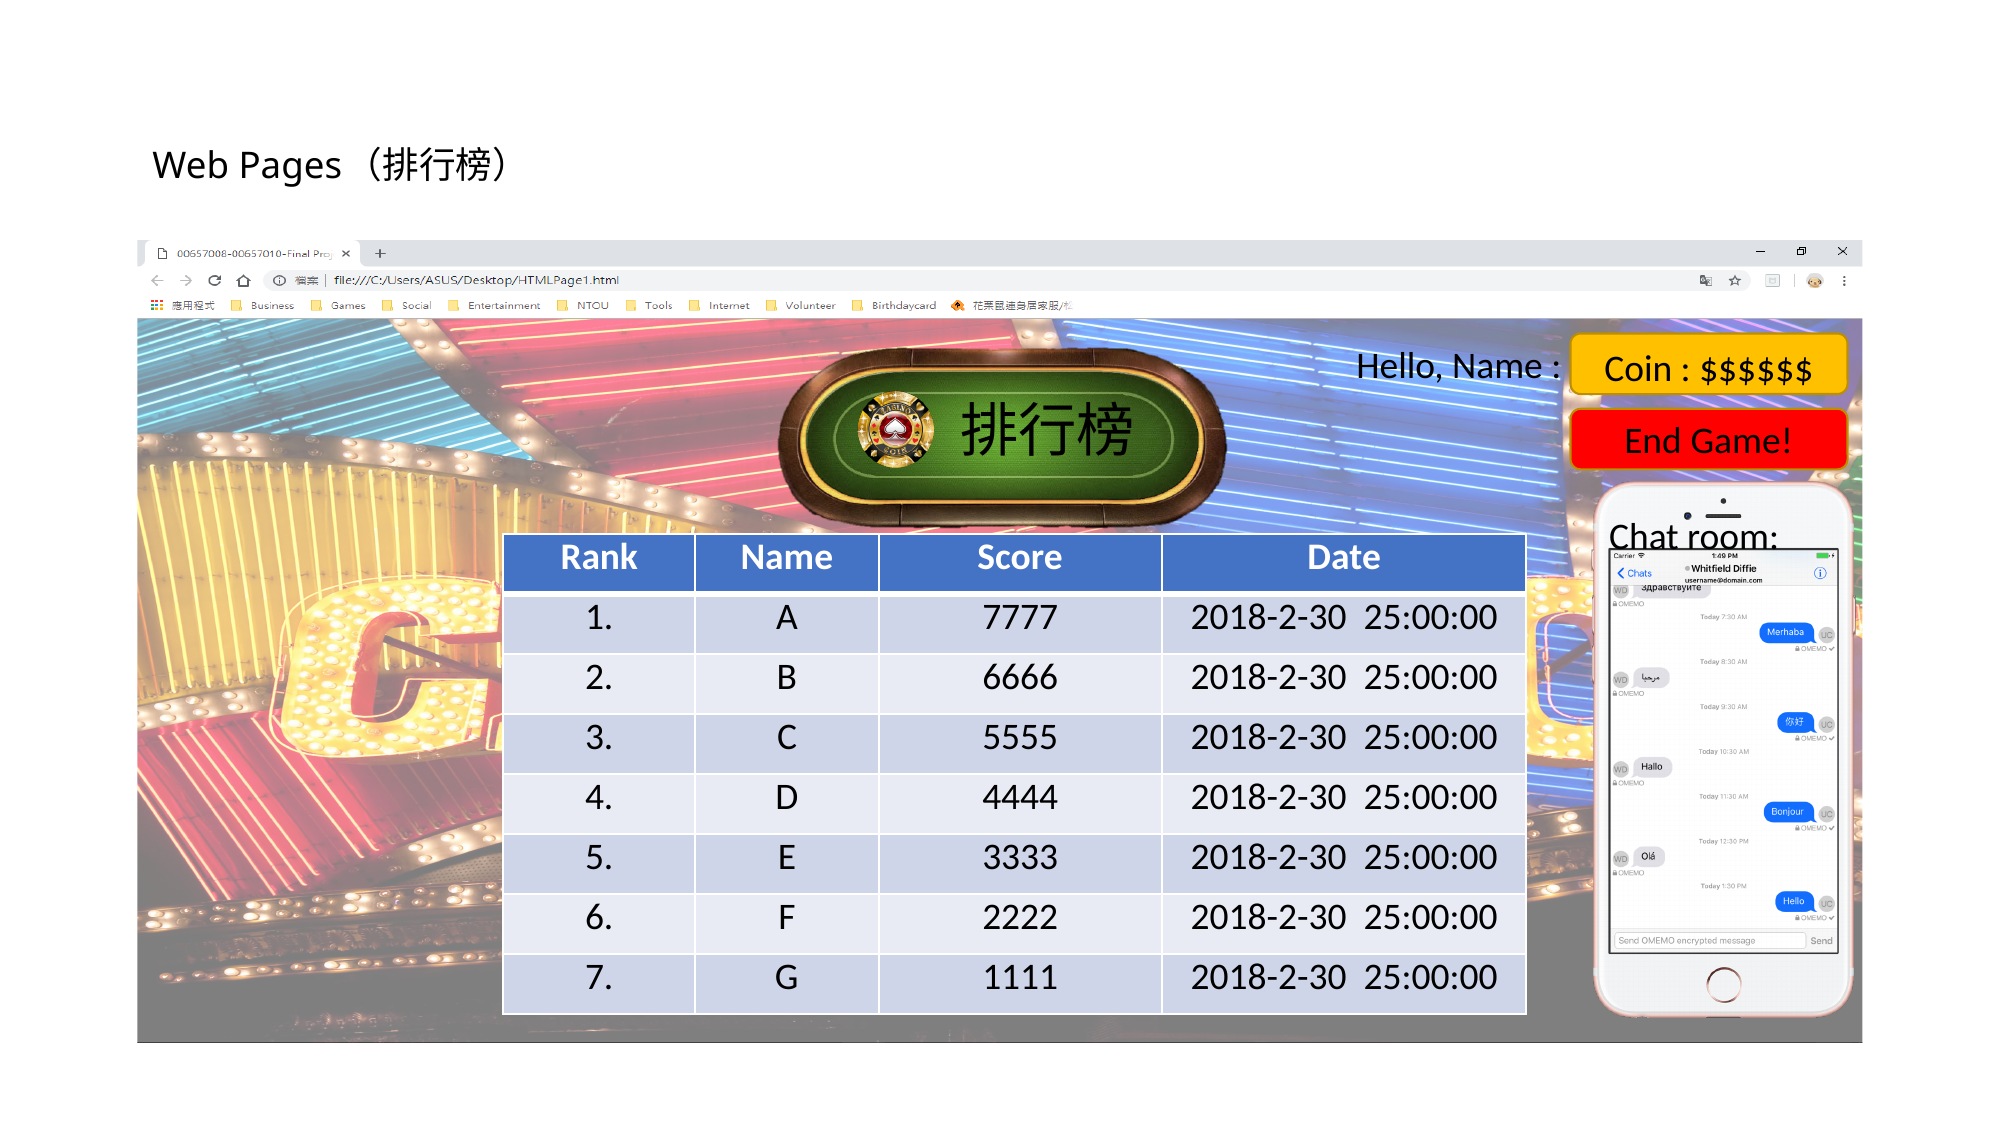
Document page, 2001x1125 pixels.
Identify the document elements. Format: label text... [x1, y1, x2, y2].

title Web Pages（排行榜） [137, 59, 1863, 240]
picture [137, 240, 1863, 1043]
